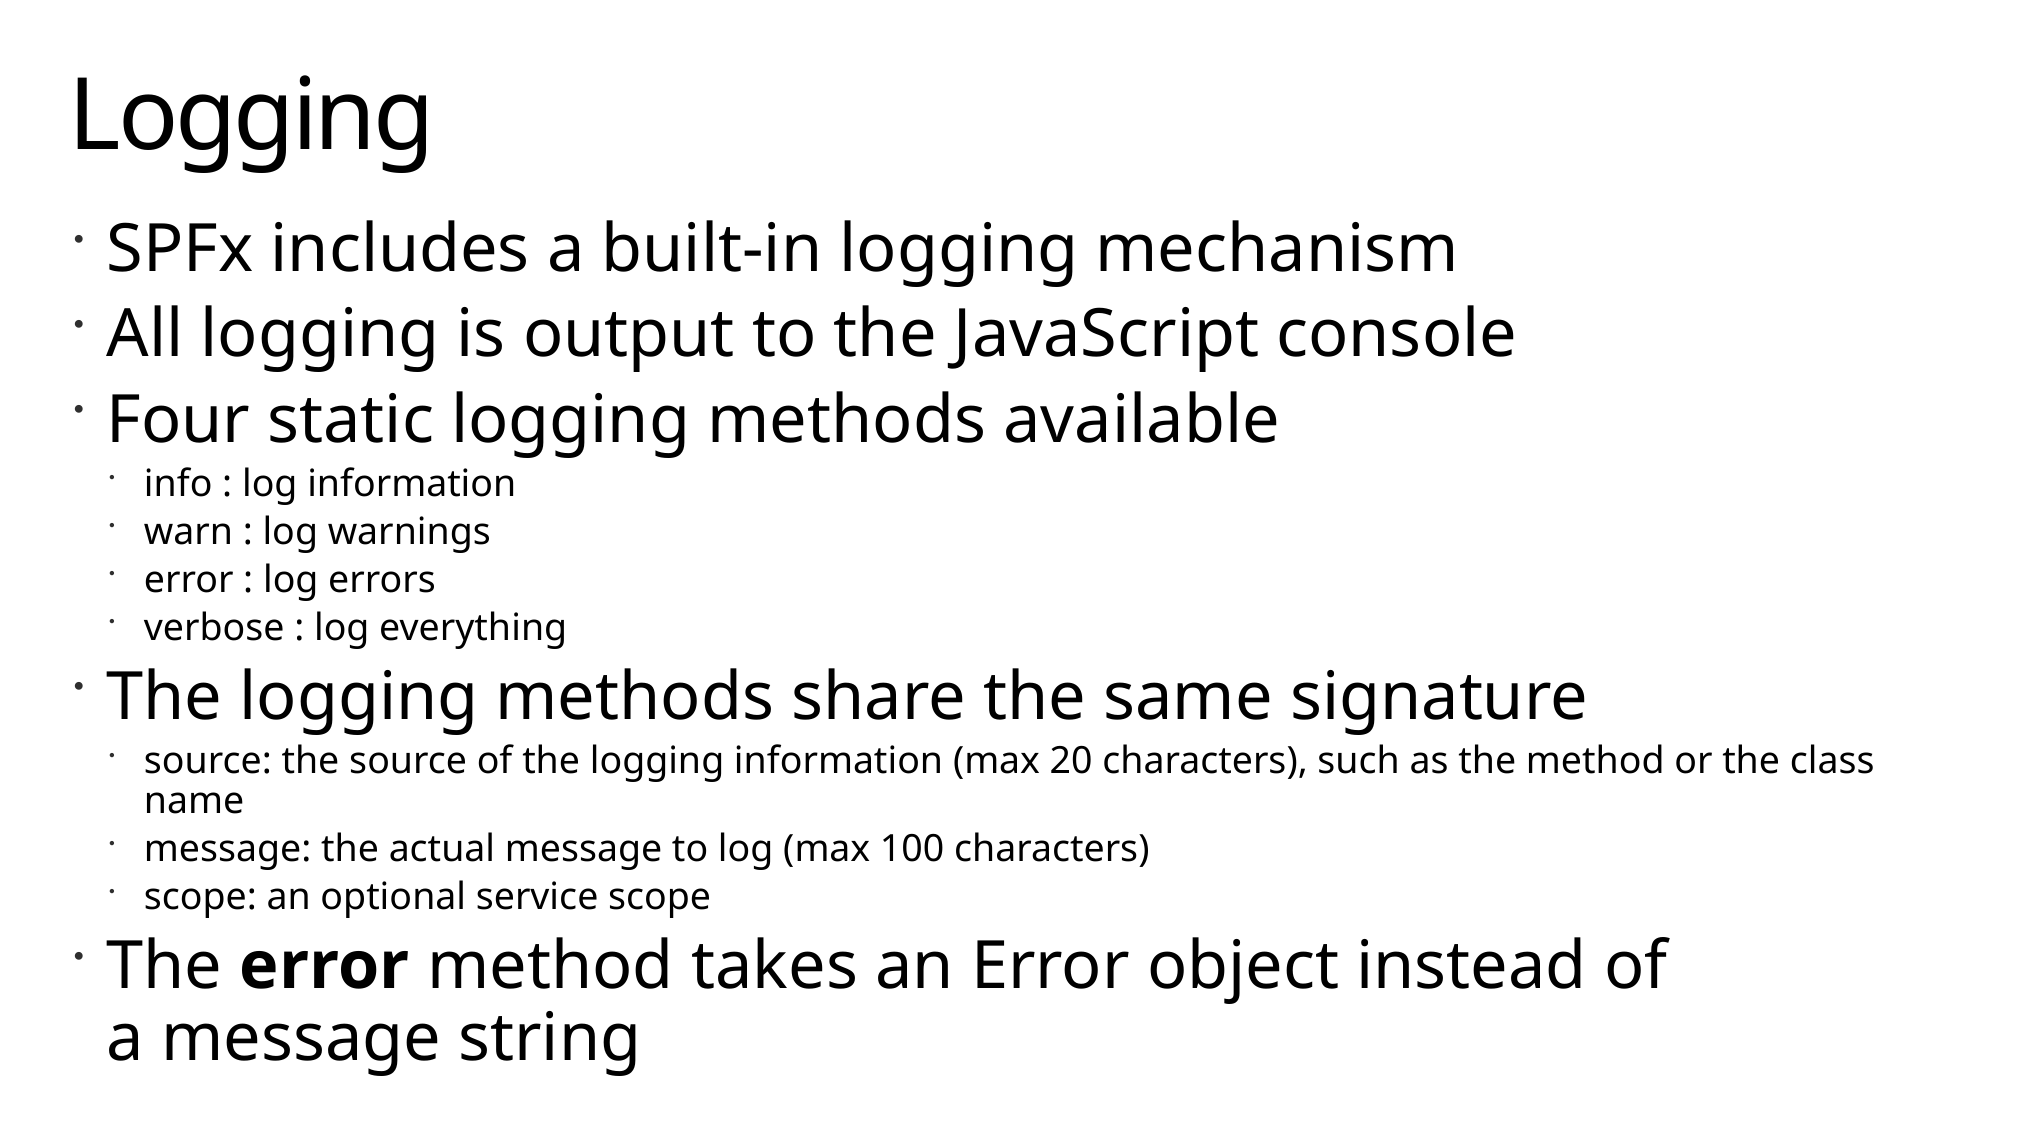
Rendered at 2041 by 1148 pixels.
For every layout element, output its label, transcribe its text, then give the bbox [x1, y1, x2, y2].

title Logging [45, 48, 1996, 199]
list SPFx includes a built-in logging mechanism All logging is output to the JavaScript console Four static logging methods available info : log information warn : log warnings error : log errors verbose : log everything The logging methods share the same signature source: the source of the logging information (max 20 characters), such as the method or the class name message: the actual message to log (max 100 characters) scope: an optional service scope The error method takes an Error object instead of a message string [45, 199, 1996, 1080]
